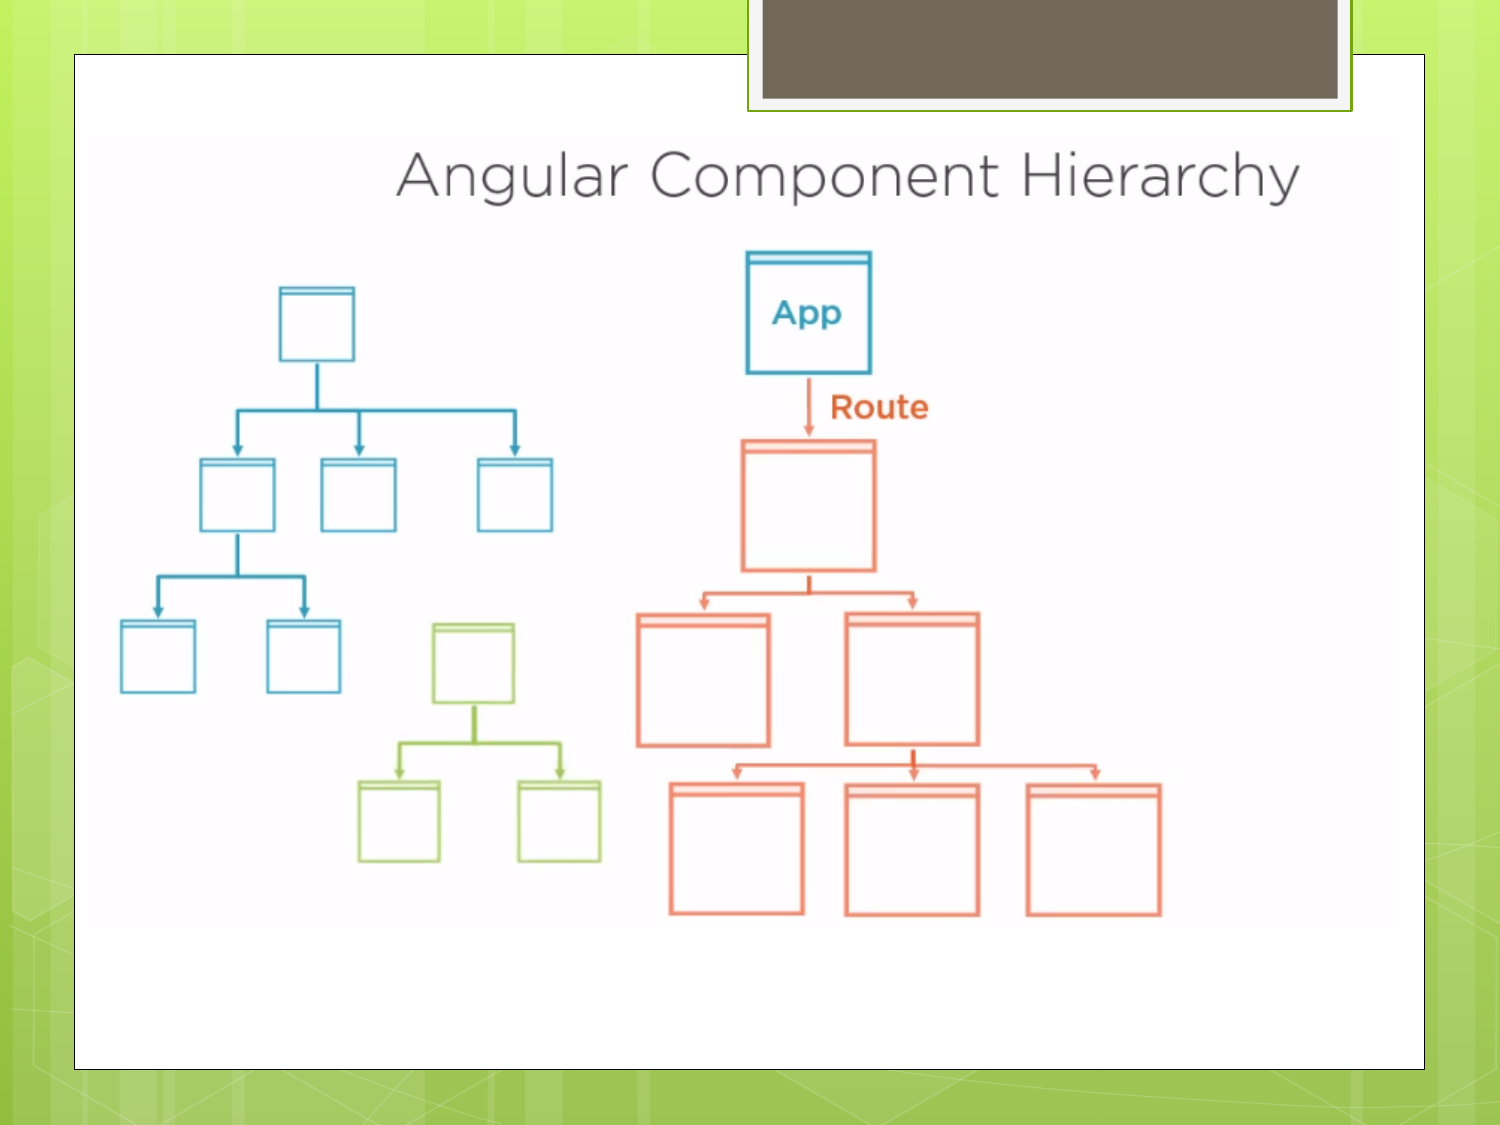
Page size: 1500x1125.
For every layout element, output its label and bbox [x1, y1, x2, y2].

picture [87, 137, 1394, 927]
